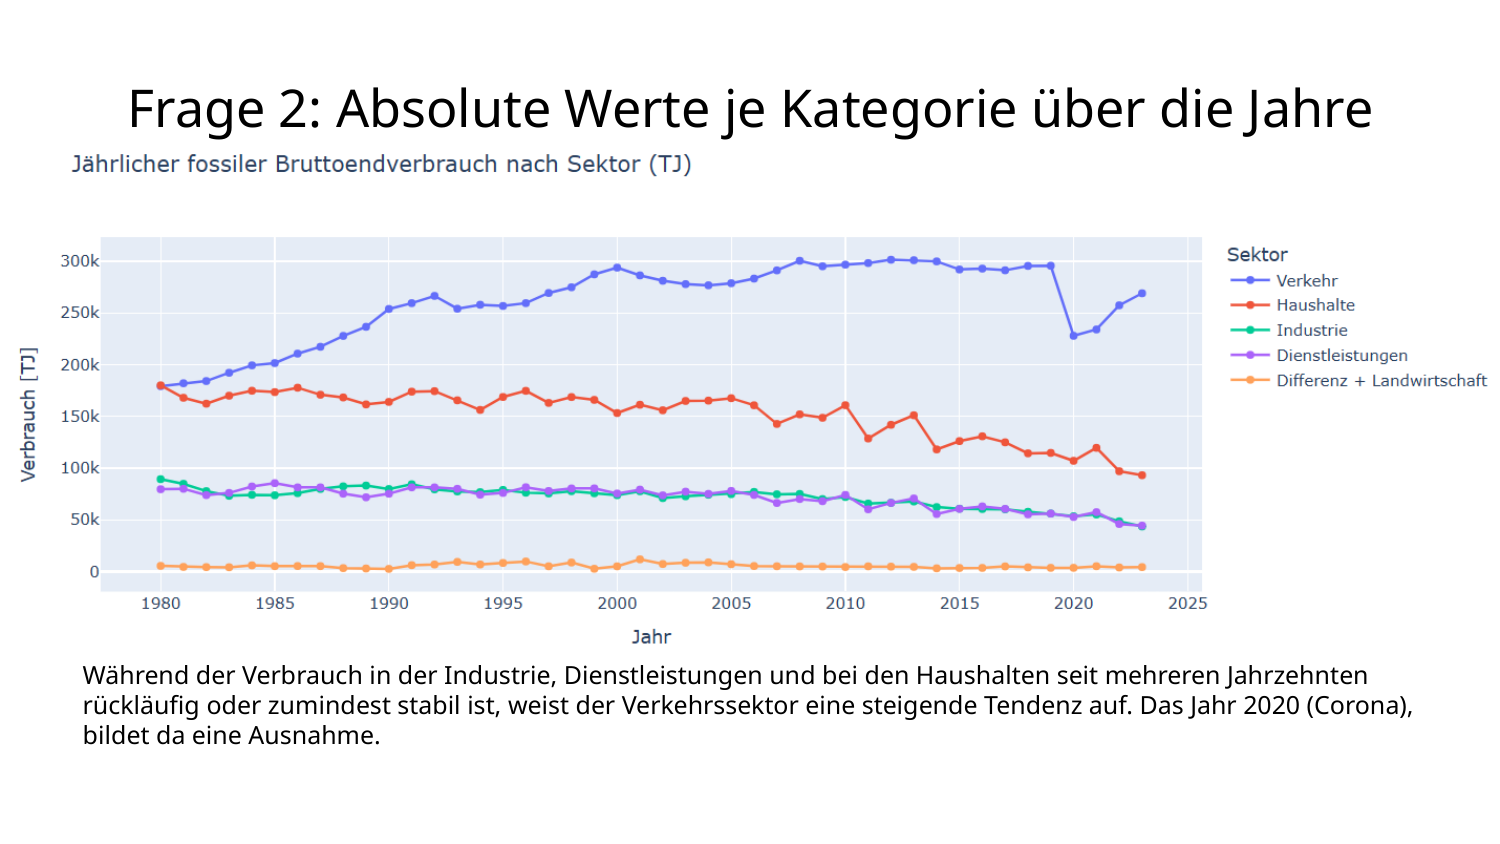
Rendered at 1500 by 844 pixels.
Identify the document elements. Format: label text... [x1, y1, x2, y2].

picture [0, 145, 1500, 652]
title Frage 2: Absolute Werte je Kategorie über die Jahre [75, 67, 1427, 144]
text_box Während der Verbrauch in der Industrie, Dienstleistungen und bei den Haushalten seit mehreren Jahrzehnten rückläufig oder zumindest stabil ist, weist der Verkehrssektor eine steigende Tendenz auf. Das Jahr 2020 (Corona), bildet da eine Ausnahme. [68, 660, 1432, 757]
